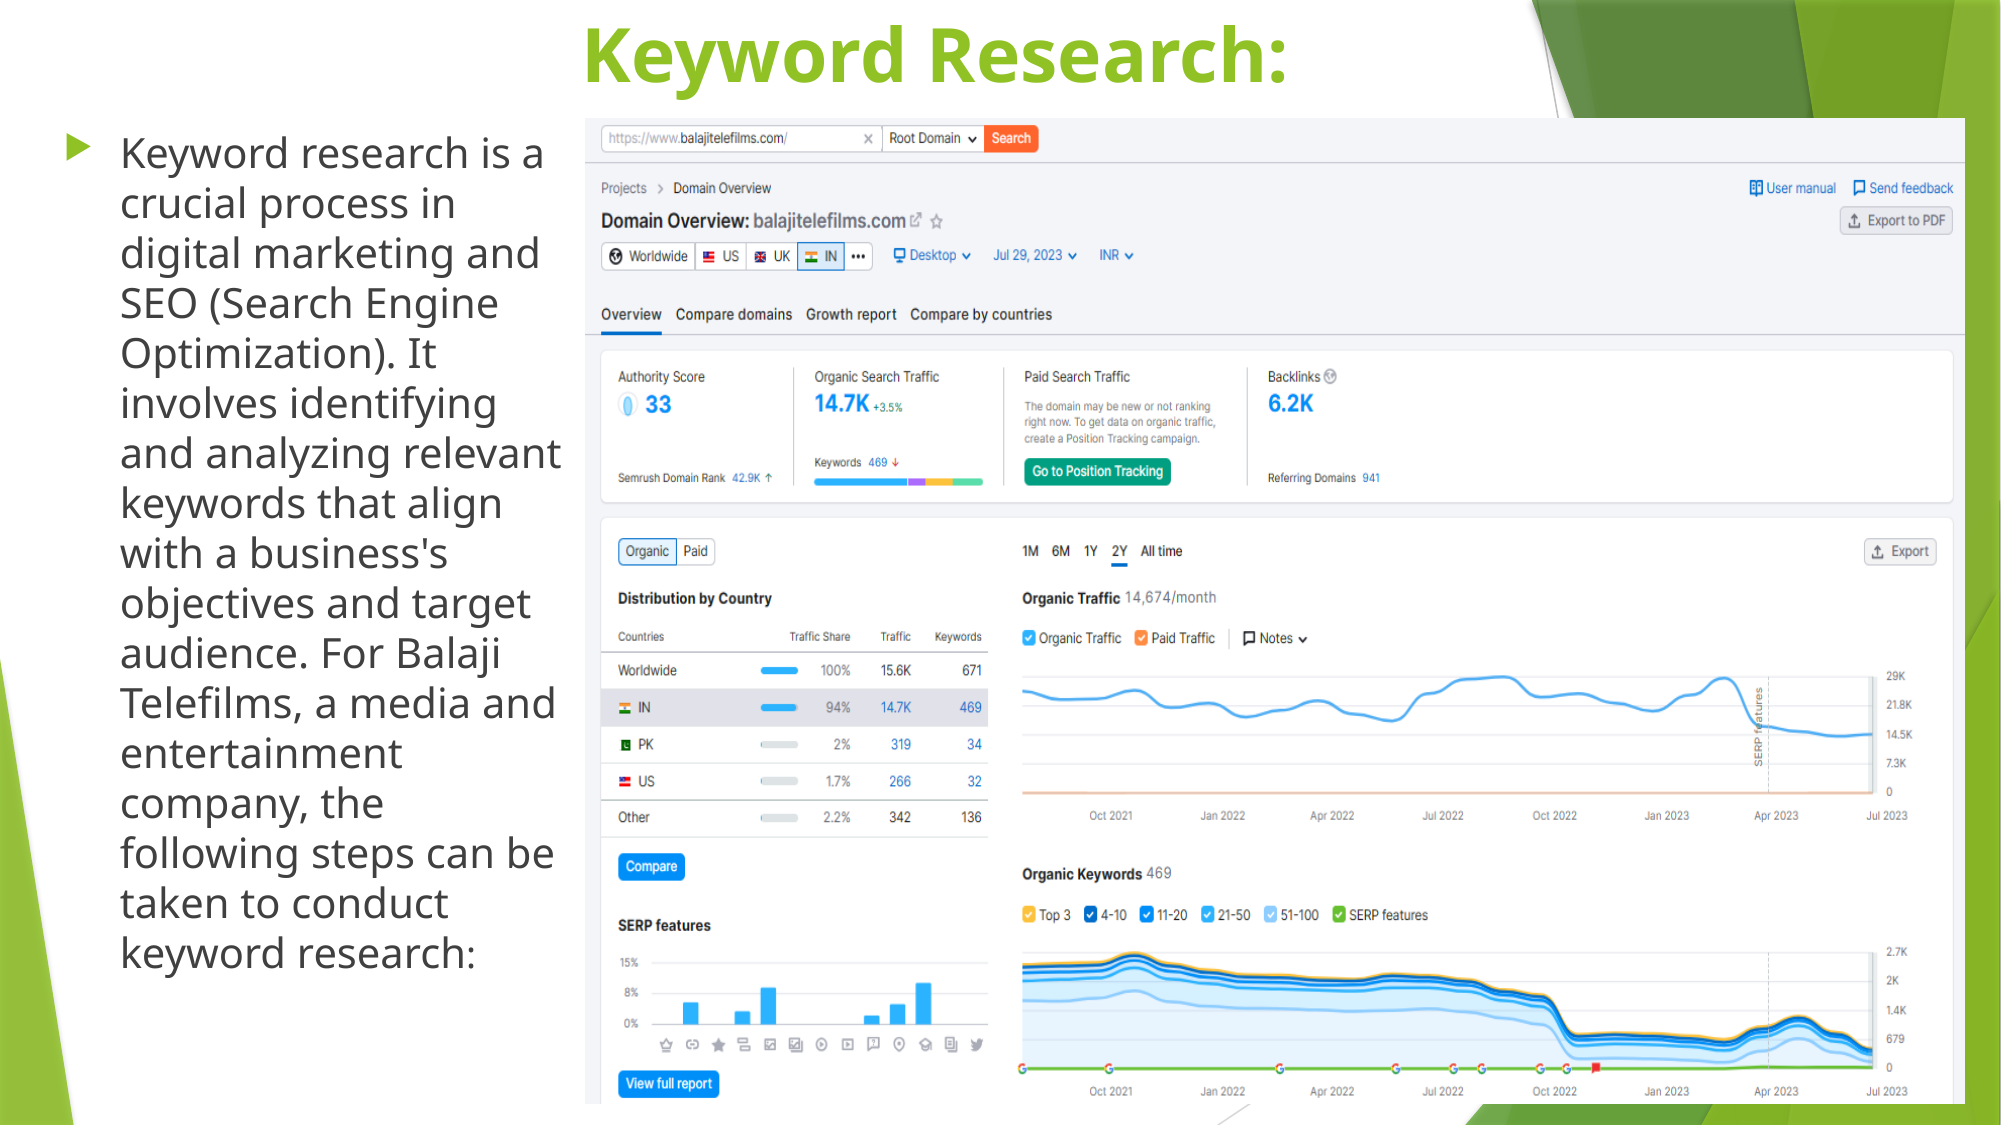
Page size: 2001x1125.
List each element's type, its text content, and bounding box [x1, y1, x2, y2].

list Keyword research is a crucial process in digital marketing and SEO (Search Engine Optimization). It involves identifying and analyzing relevant keywords that align with a business's objectives and target audience. For Balaji Telefilms, a media and entertainment company, the following steps can be taken to conduct keyword research: [48, 118, 582, 1099]
picture [585, 118, 1965, 1105]
title Keyword Research: [43, 0, 1828, 118]
